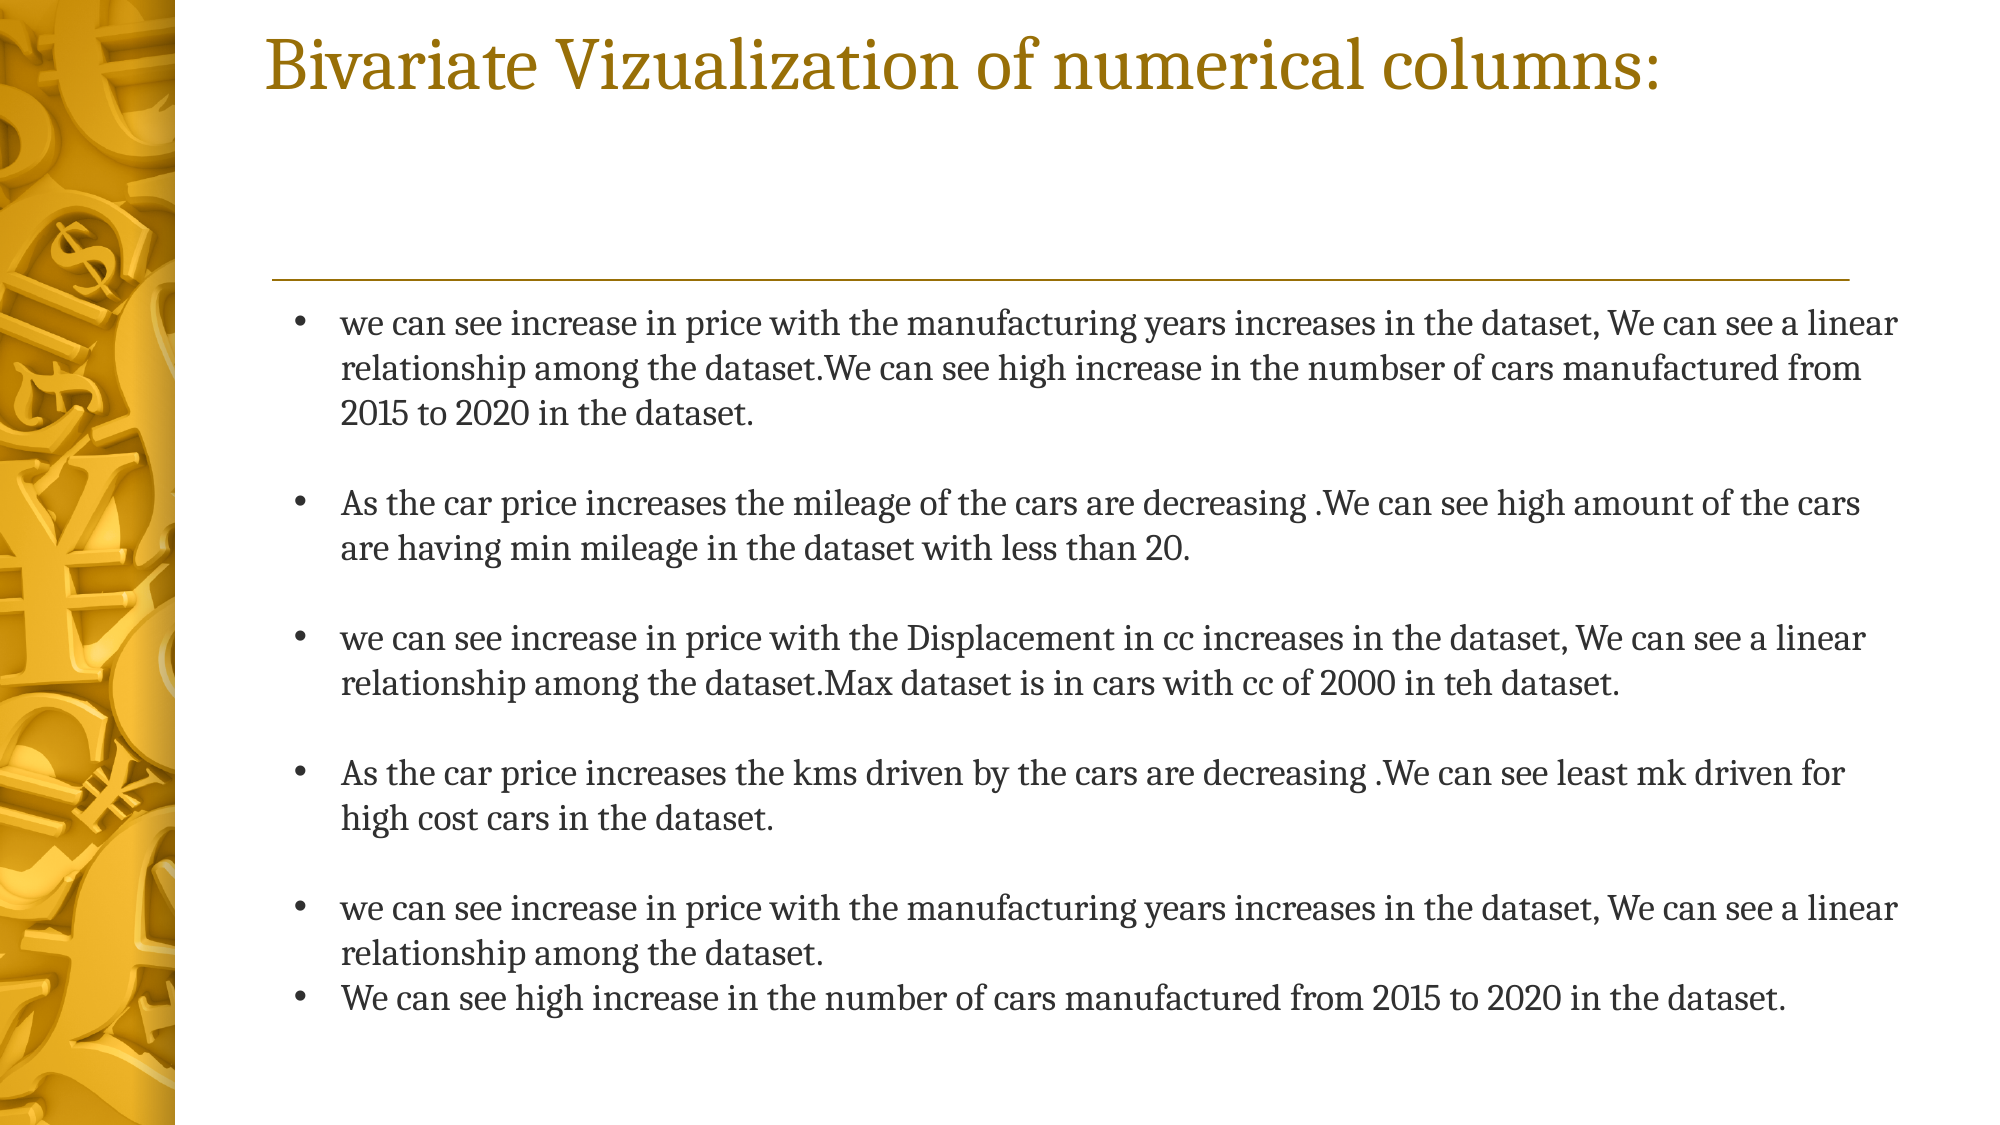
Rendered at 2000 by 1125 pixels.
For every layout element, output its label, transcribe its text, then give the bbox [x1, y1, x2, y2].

picture [0, 0, 175, 1125]
title Bivariate Vizualization of numerical columns: [249, 7, 1863, 113]
text_box we can see increase in price with the manufacturing years increases in the dataset, We can see a linear relationship among the dataset.We can see high increase in the numbser of cars manufactured from 2015 to 2020 in the dataset. As the car price increases the mileage of the cars are decreasing .We can see high amount of the cars are having min mileage in the dataset with less than 20. we can see increase in price with the Displacement in cc increases in the dataset, We can see a linear relationship among the dataset.Max dataset is in cars with cc of 2000 in teh dataset. As the car price increases the kms driven by the cars are decreasing .We can see least mk driven for high cost cars in the dataset. we can see increase in price with the manufacturing years increases in the dataset, We can see a linear relationship among the dataset. We can see high increase in the number of cars manufactured from 2015 to 2020 in the dataset. [279, 290, 1922, 1071]
